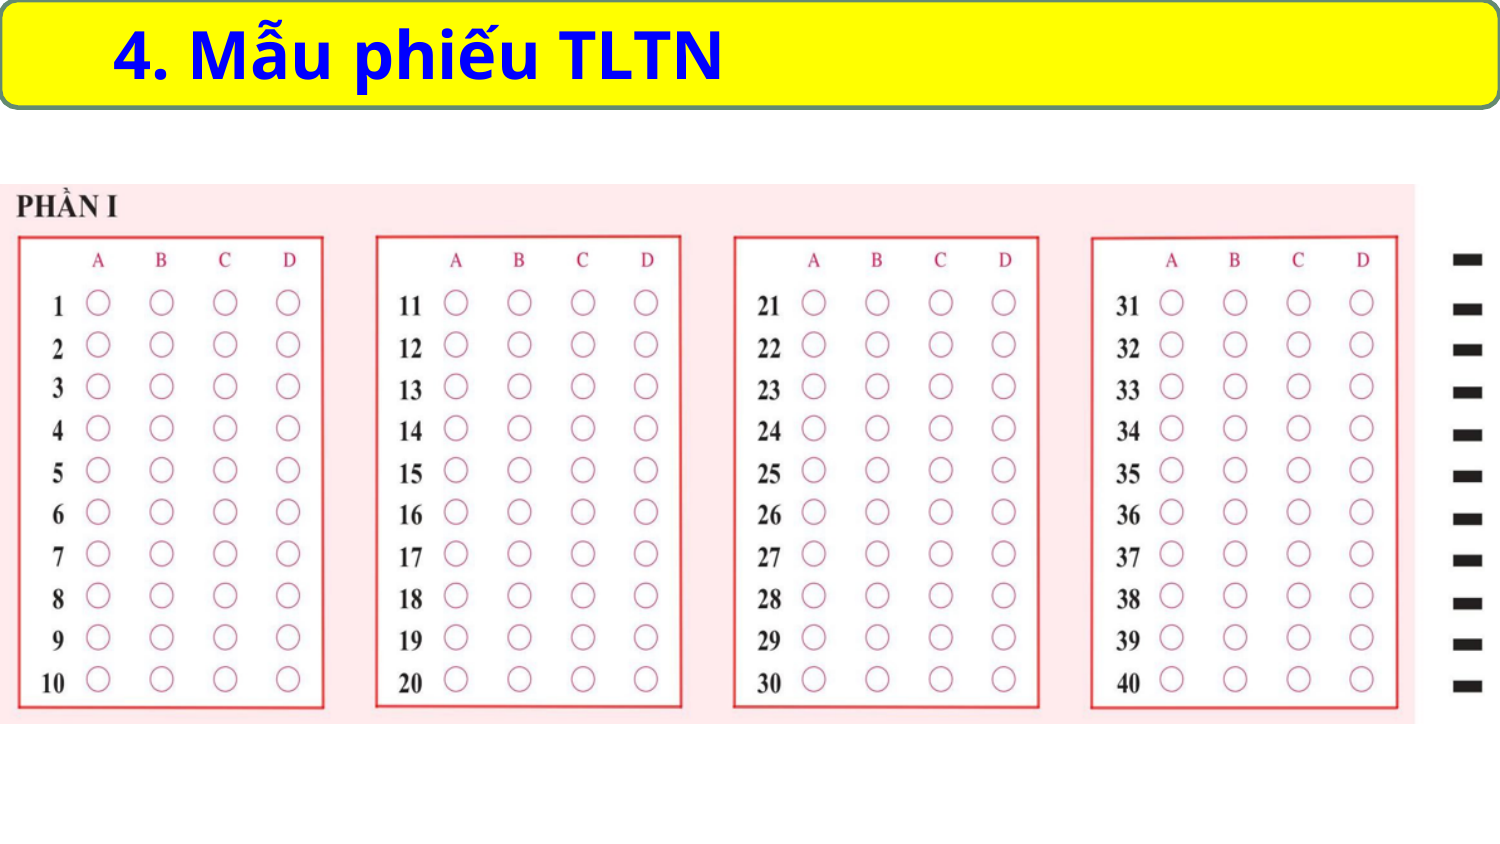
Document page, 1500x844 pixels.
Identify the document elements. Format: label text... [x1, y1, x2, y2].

picture [0, 184, 1500, 724]
title 4. Mẫu phiếu TLTN [111, 10, 738, 154]
